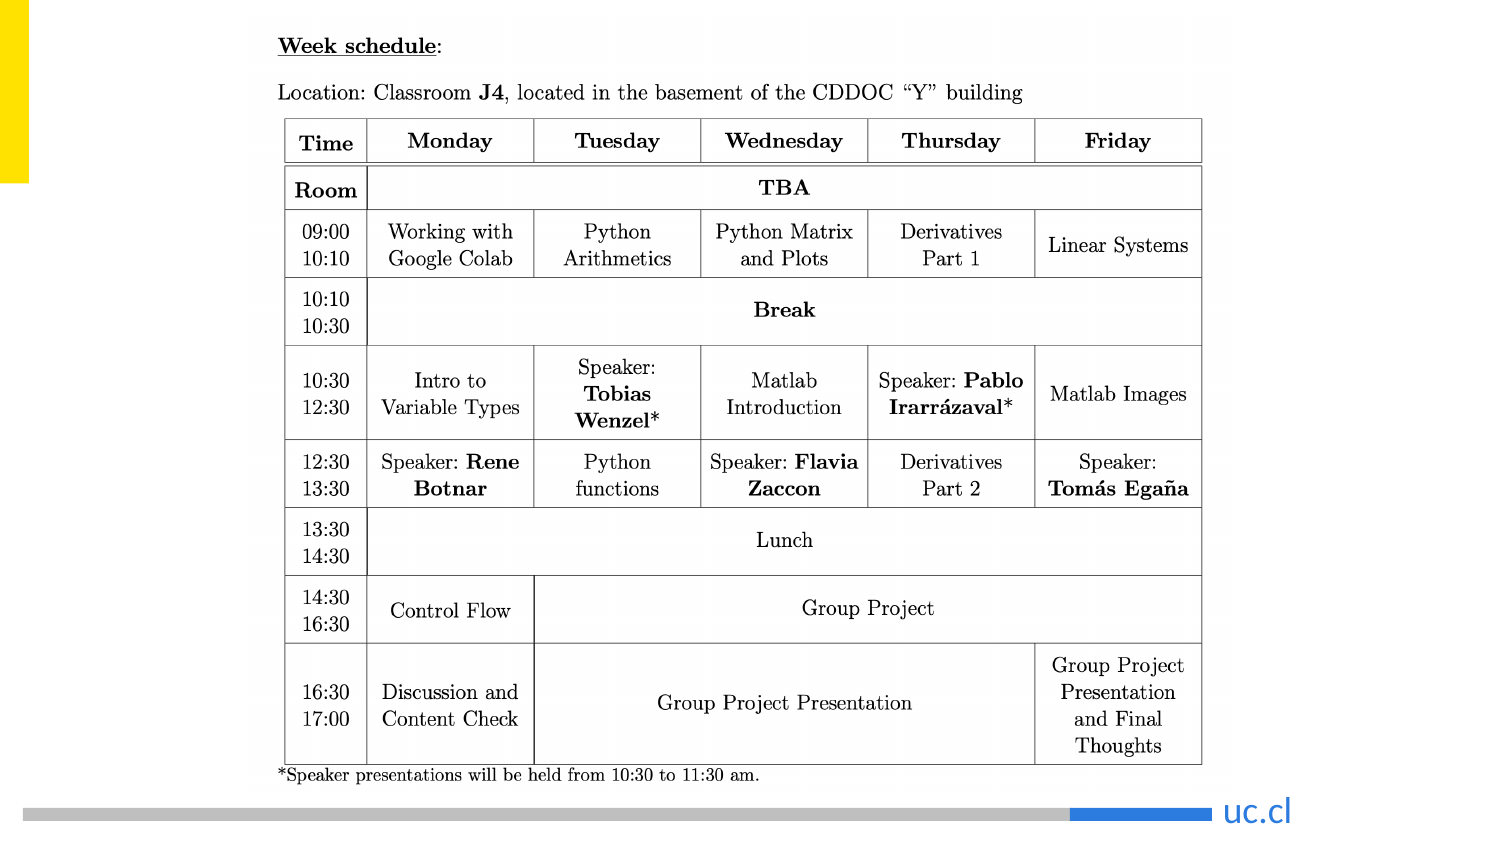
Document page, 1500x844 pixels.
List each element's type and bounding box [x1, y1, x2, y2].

picture [244, 13, 1239, 797]
